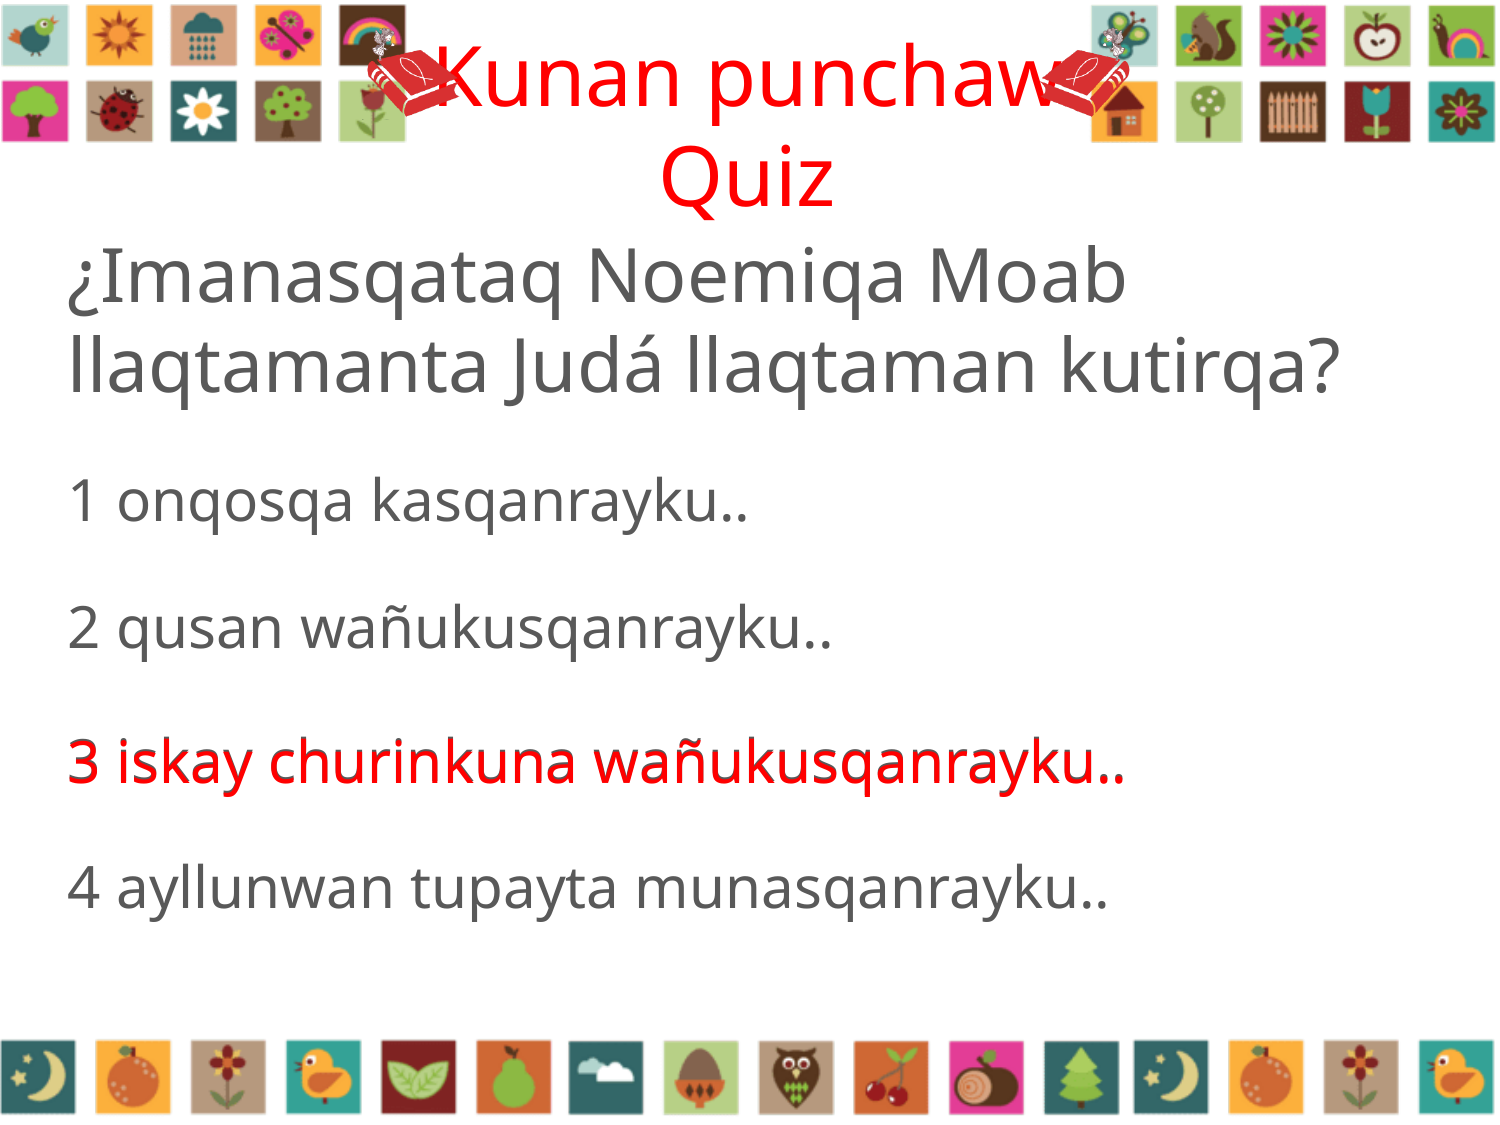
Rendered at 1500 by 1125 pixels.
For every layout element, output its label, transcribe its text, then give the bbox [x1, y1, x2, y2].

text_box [0, 1028, 1500, 1118]
picture [1008, 3, 1500, 150]
text_box ¿Imanasqataq Noemiqa Moab llaqtamanta Judá llaqtaman kutirqa? [53, 219, 1436, 415]
text_box 3 iskay churinkuna wañukusqanrayku.. [53, 718, 1483, 803]
text_box 1 onqosqa kasqanrayku.. [53, 456, 1436, 541]
picture [0, 3, 492, 150]
text_box Kunan punchaw Quiz [414, 16, 1080, 219]
text_box 2 qusan wañukusqanrayku.. [53, 582, 1436, 668]
text_box 4 ayllunwan tupayta munasqanrayku.. [53, 842, 1483, 928]
